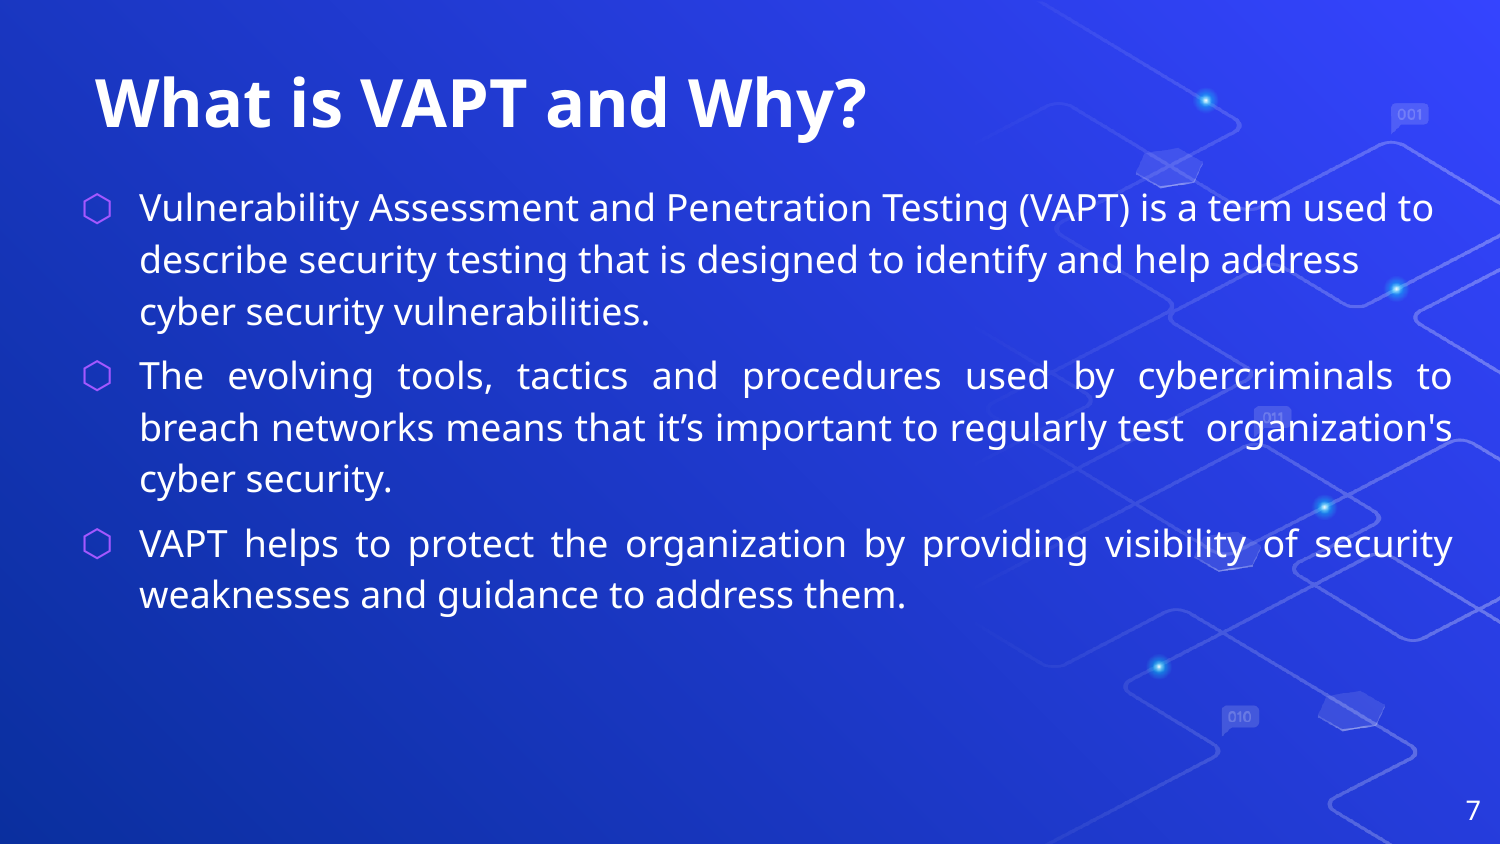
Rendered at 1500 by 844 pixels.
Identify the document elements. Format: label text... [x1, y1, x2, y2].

slide_number 7 [1391, 779, 1482, 844]
picture [0, 0, 1500, 844]
list Vulnerability Assessment and Penetration Testing (VAPT) is a term used to describe security testing that is designed to identify and help address cyber security vulnerabilities. The evolving tools, tactics and procedures used by cybercriminals to breach networks means that it’s important to regularly test organization's cyber security. VAPT helps to protect the organization by providing visibility of security weaknesses and guidance to address them. [64, 177, 1455, 832]
title What is VAPT and Why? [95, 0, 1082, 141]
